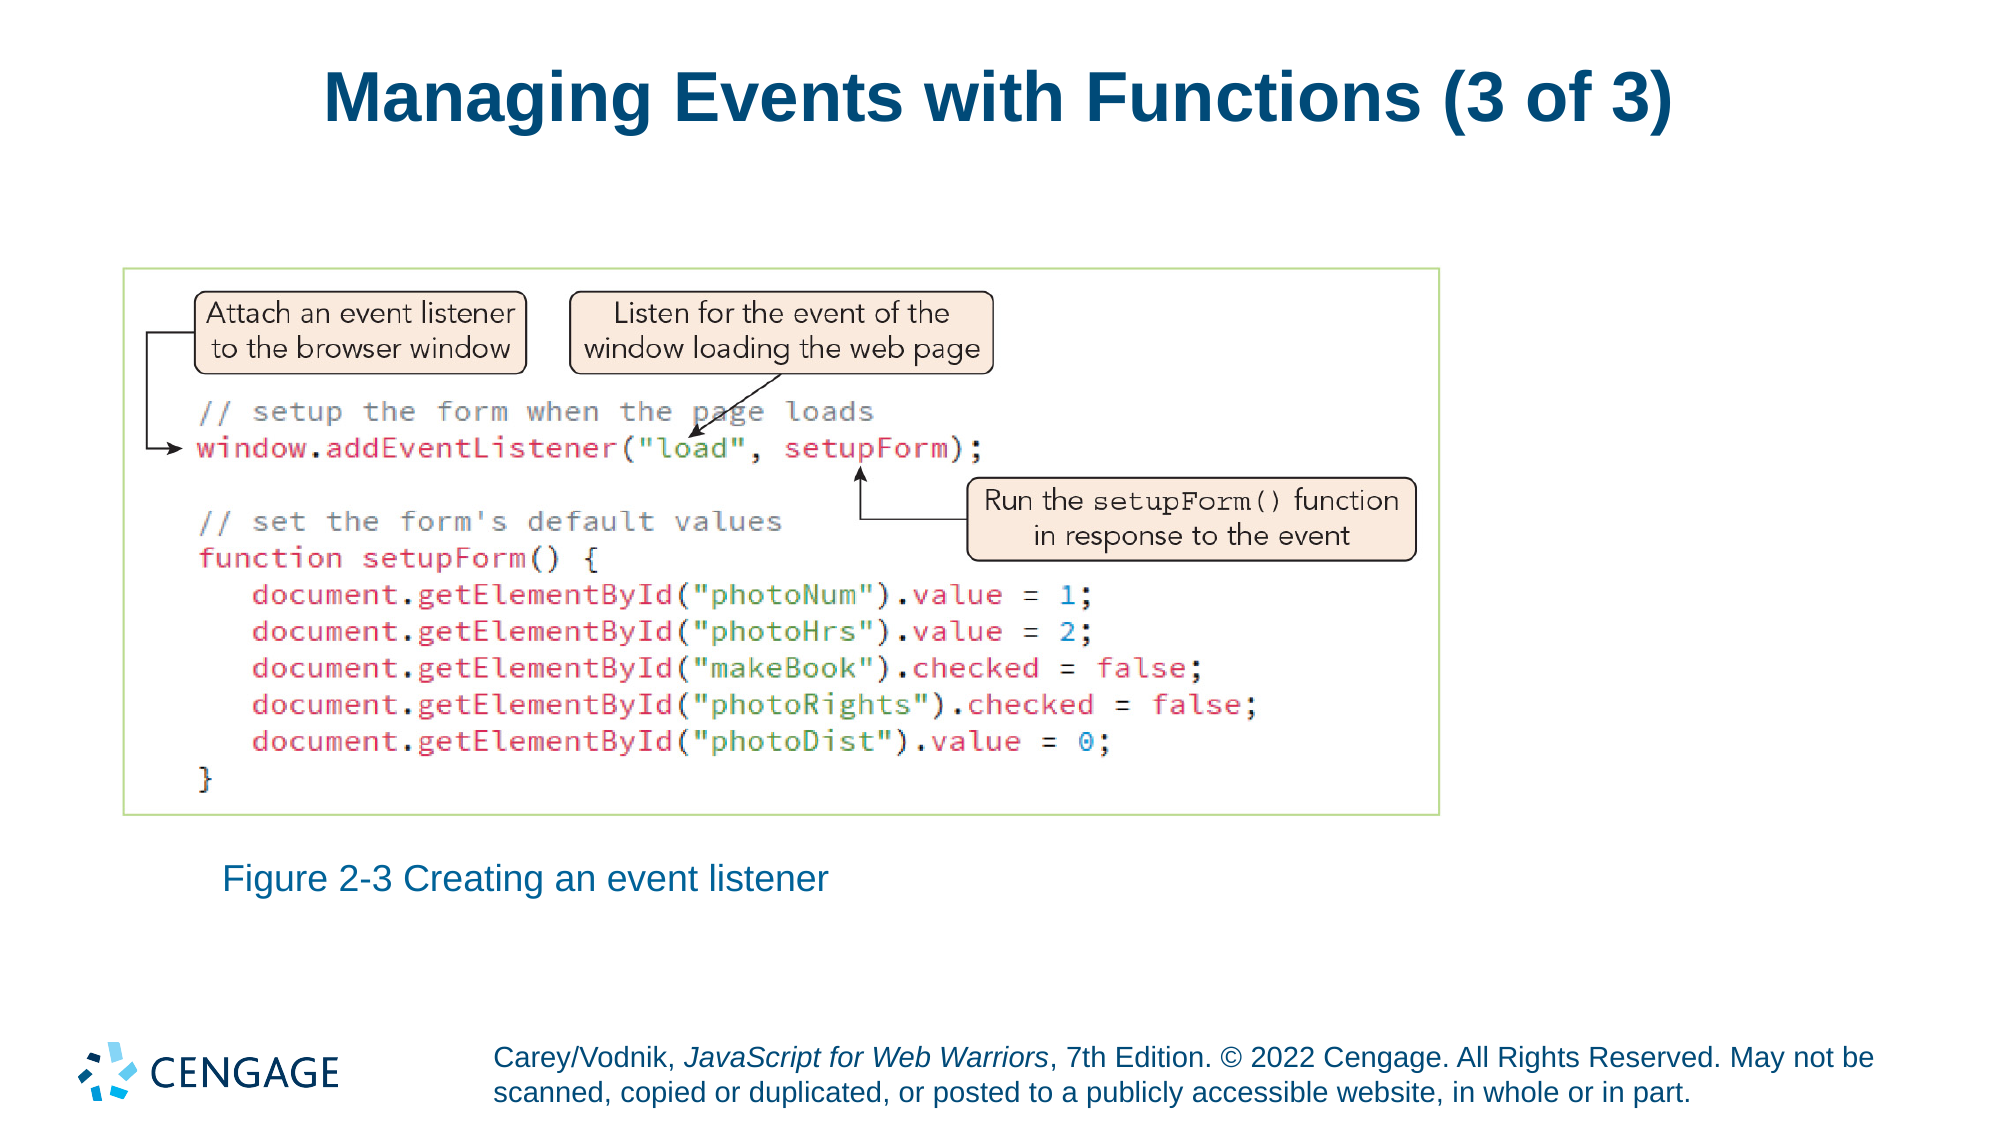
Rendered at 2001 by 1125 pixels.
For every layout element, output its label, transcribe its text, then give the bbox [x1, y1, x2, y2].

picture [119, 265, 1442, 817]
picture [78, 1042, 338, 1101]
list Figure 2-3 Creating an event listener [222, 854, 1327, 965]
title Managing Events with Functions (3 of 3) [137, 59, 1863, 171]
